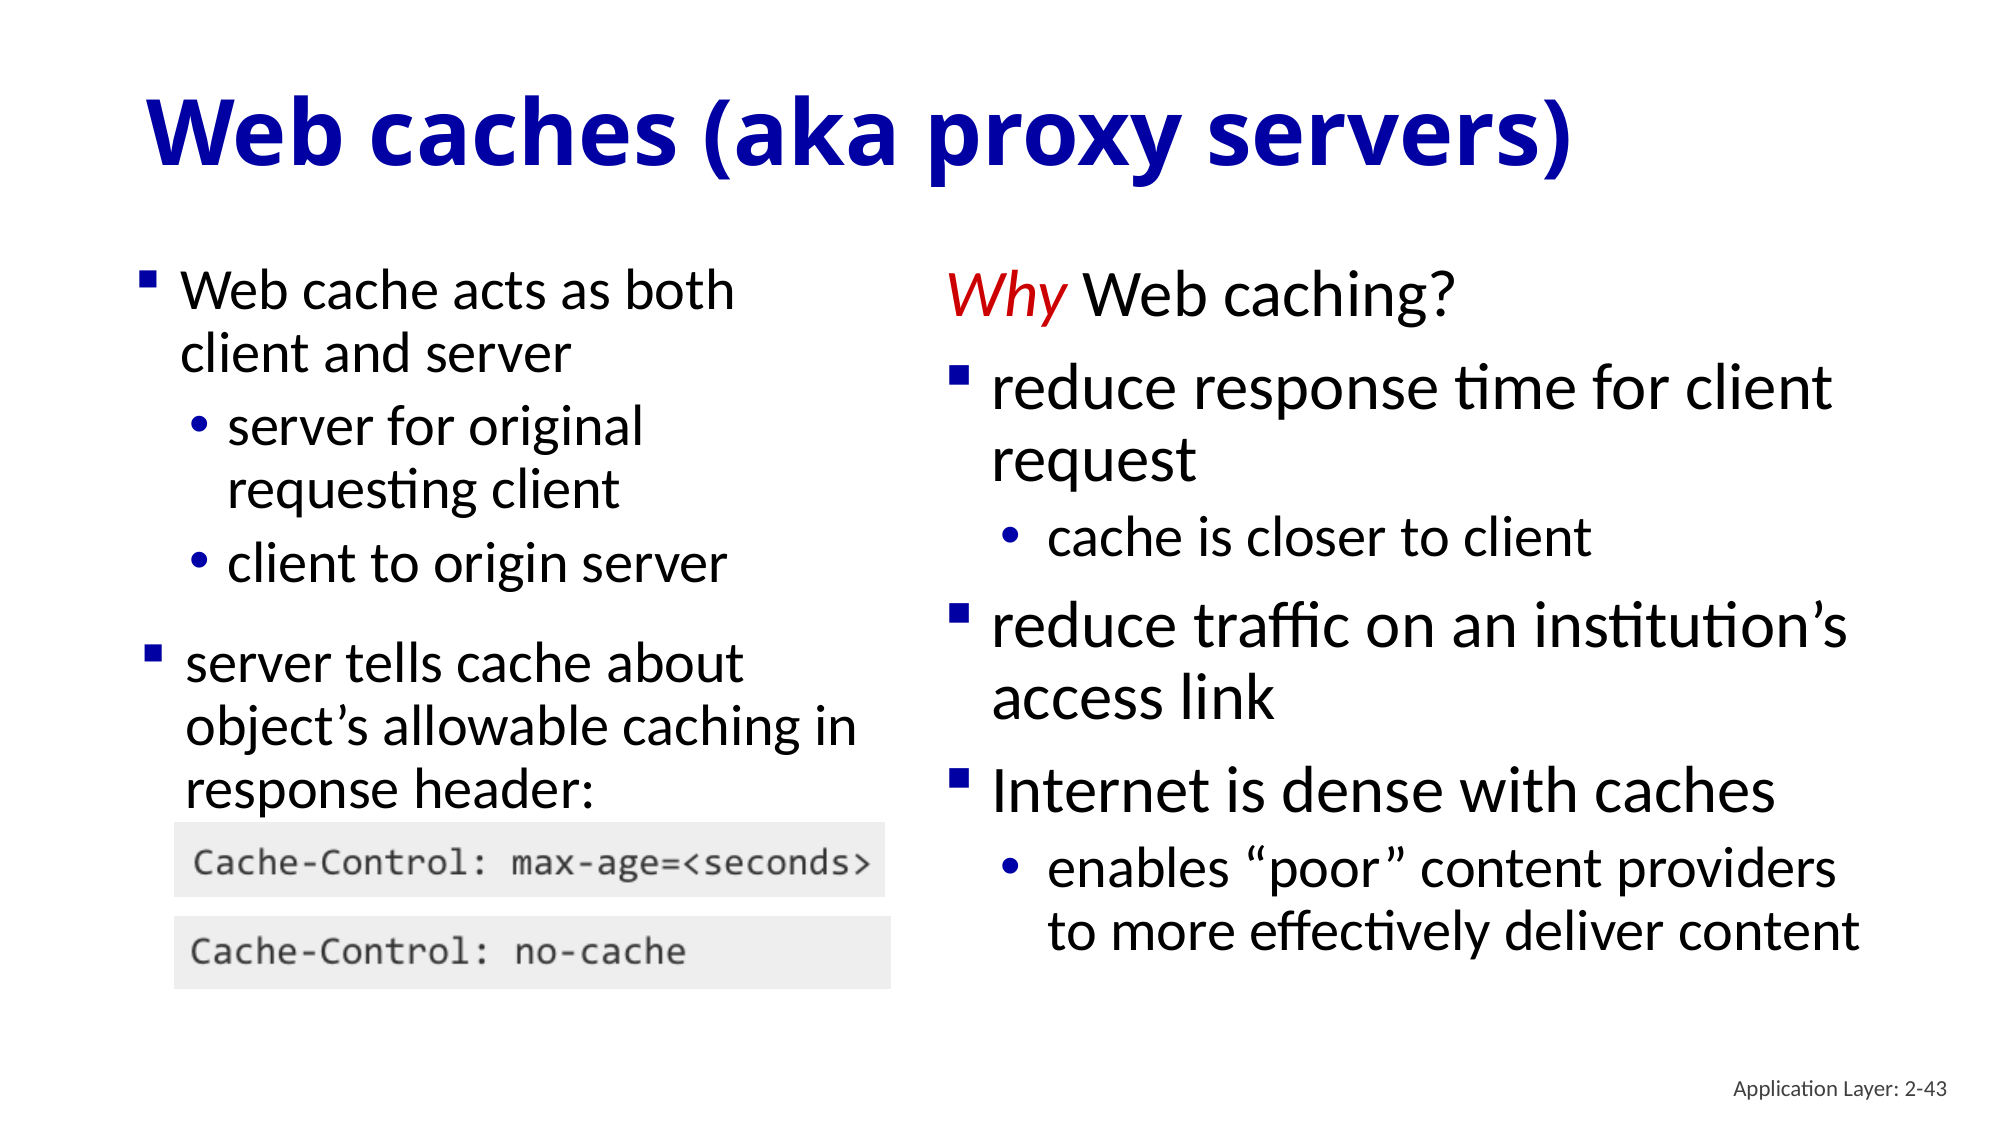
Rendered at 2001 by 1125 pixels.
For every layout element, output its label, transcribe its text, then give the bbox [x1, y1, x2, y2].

title Web caches (aka proxy servers) [131, 62, 1856, 209]
slide_number Application Layer: 2-43 [1512, 1056, 1963, 1117]
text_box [103, 624, 891, 989]
text_box Why Web caching? reduce response time for client request cache is closer to client reduce traffic on an institution’s access link Internet is dense with caches enables “poor” content providers to more effectively deliver content [909, 251, 1902, 1015]
text_box Web cache acts as both client and server server for original requesting client client to origin server [98, 251, 879, 602]
